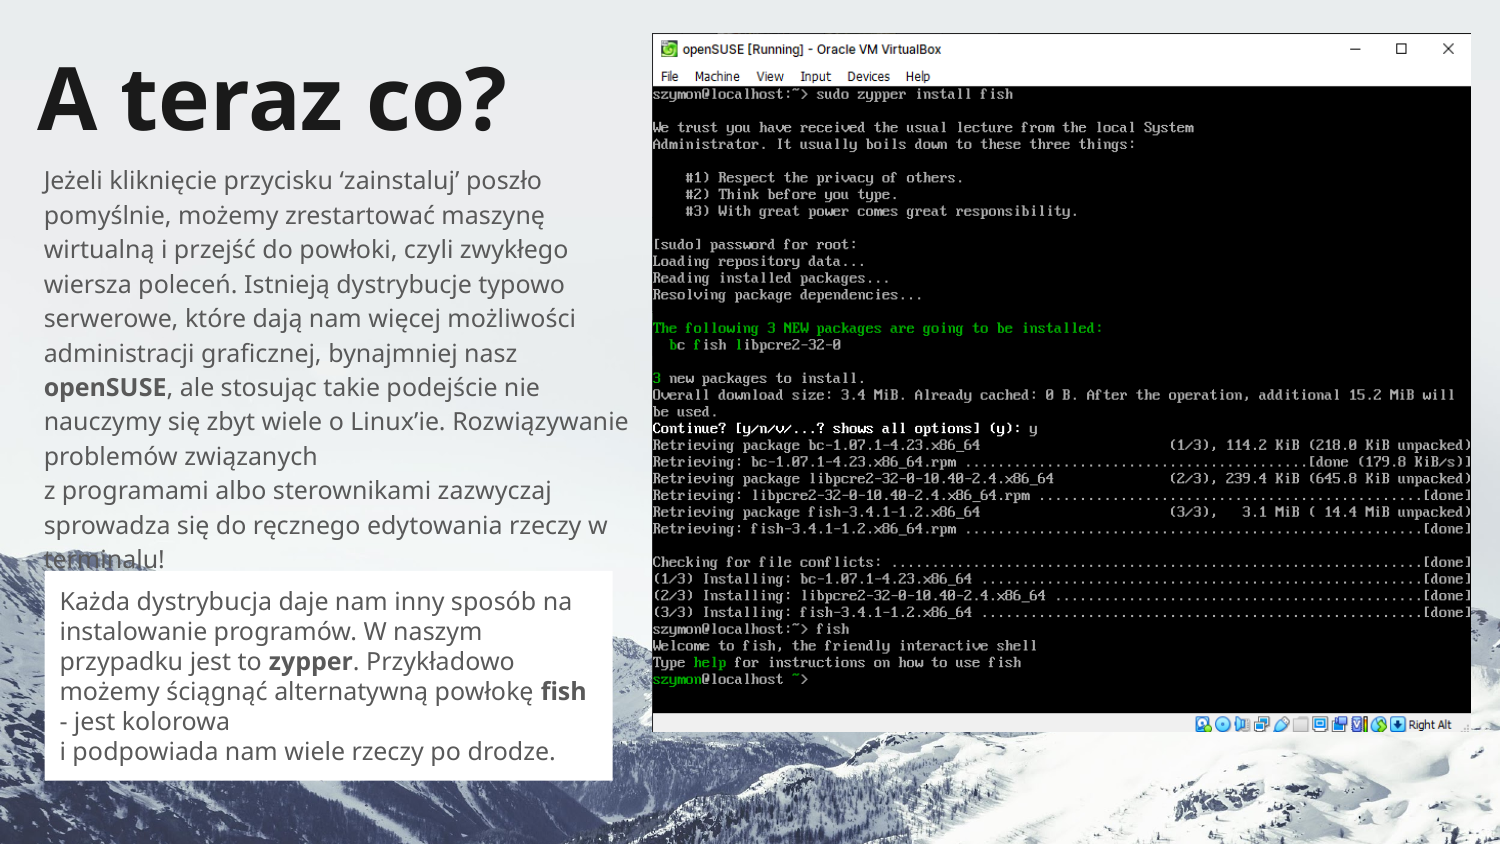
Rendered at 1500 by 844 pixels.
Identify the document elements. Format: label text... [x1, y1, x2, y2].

picture [0, 33, 1500, 844]
text_box Każda dystrybucja daje nam inny sposób na instalowanie programów. W naszym przypadku jest to zypper. Przykładowo możemy ściągnąć alternatywną powłokę fish - jest kolorowa i podpowiada nam wiele rzeczy po drodze. [44, 570, 613, 781]
title A teraz co? [22, 28, 1284, 164]
subtitle Jeżeli kliknięcie przycisku ‘zainstaluj’ poszło pomyślnie, możemy zrestartować maszynę wirtualną i przejść do powłoki, czyli zwykłego wiersza poleceń. Istnieją dystrybucje typowo serwerowe, które dają nam więcej możliwości administracji graficznej, bynajmniej nasz openSUSE, ale stosując takie podejście nie nauczymy się zbyt wiele o Linux’ie. Rozwiązywanie problemów związanych z programami albo sterownikami zazwyczaj sprowadza się do ręcznego edytowania rzeczy w terminalu! [28, 145, 647, 244]
